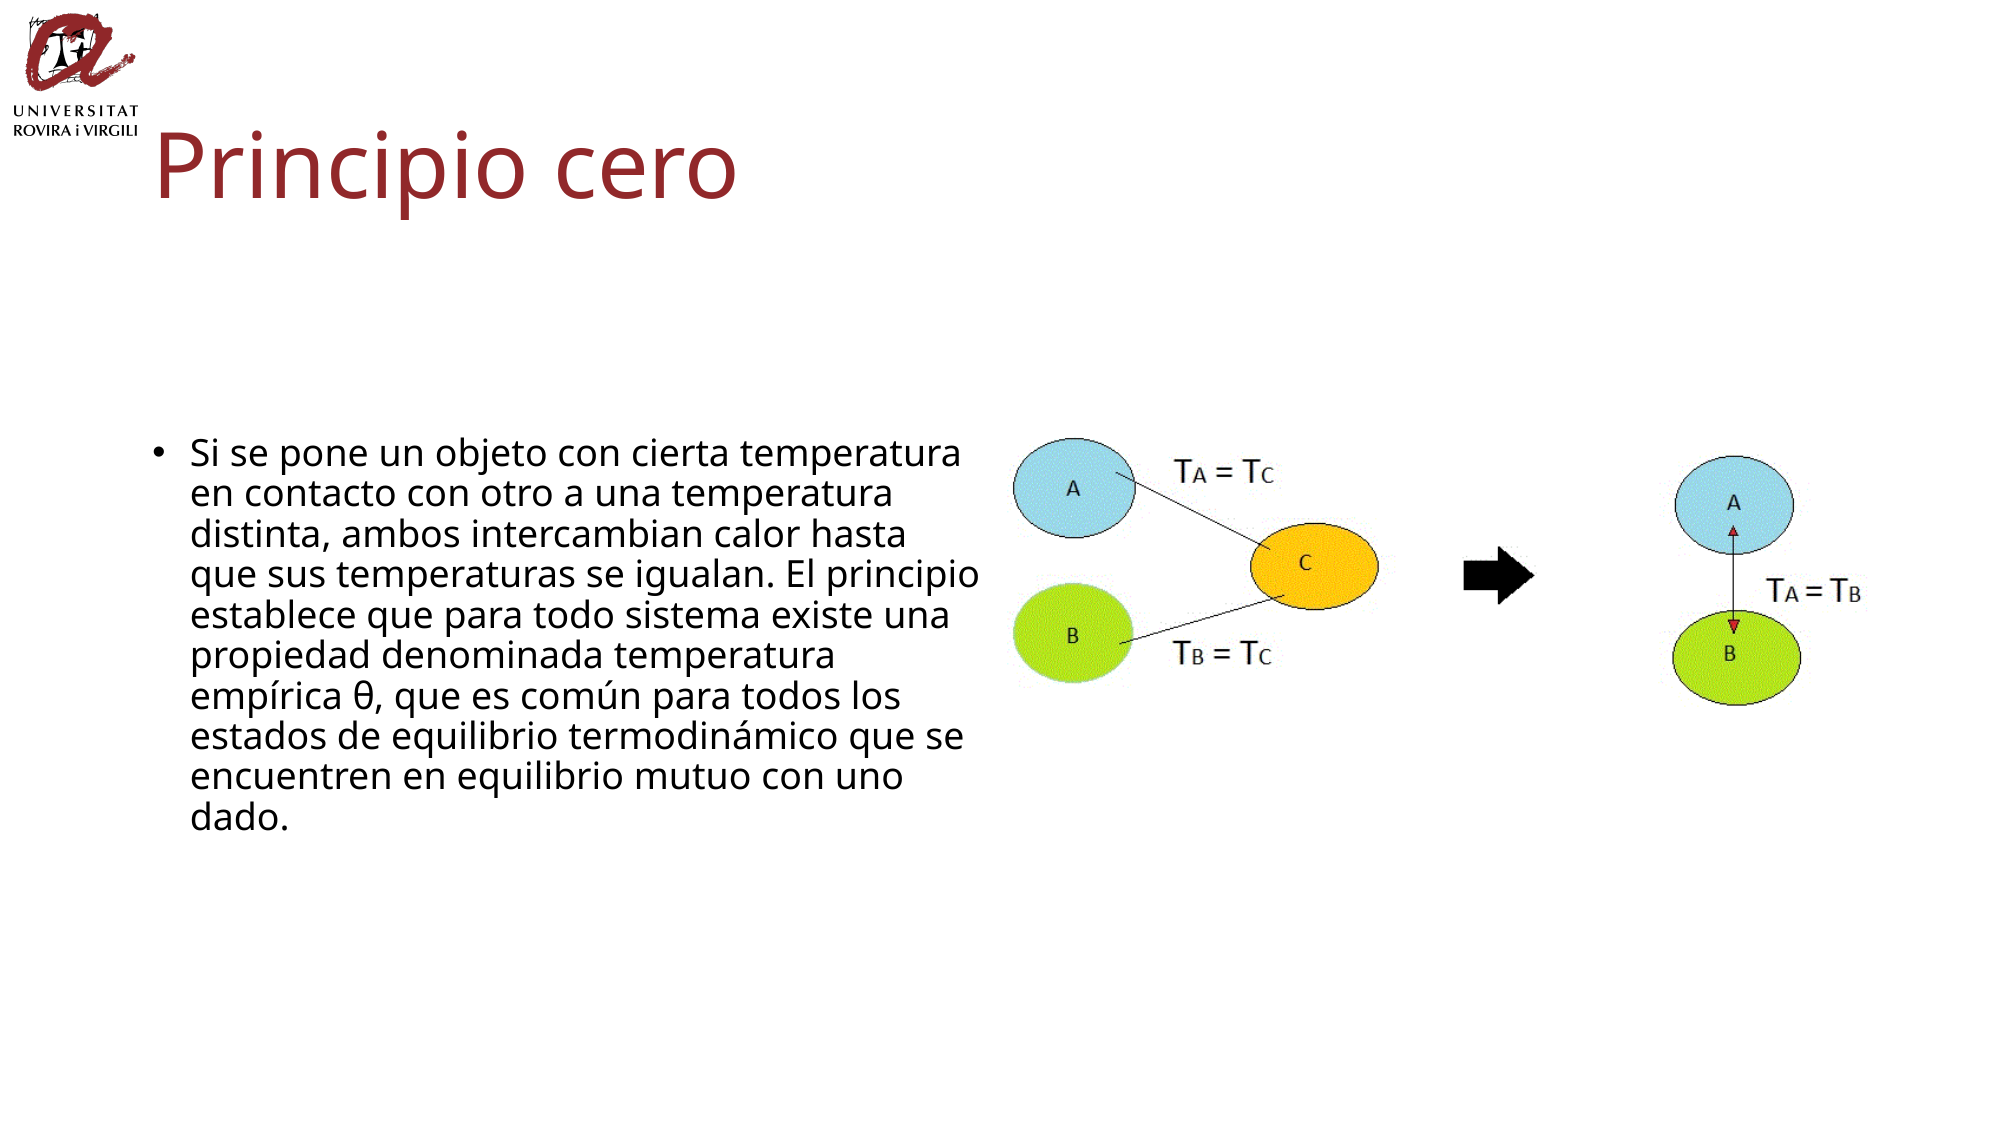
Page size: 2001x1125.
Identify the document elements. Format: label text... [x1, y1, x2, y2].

picture [14, 13, 138, 136]
title Principio cero [137, 59, 1863, 278]
list Si se pone un objeto con cierta temperatura en contacto con otro a una temperatura distinta, ambos intercambian calor hasta que sus temperaturas se igualan. El principio establece que para todo sistema existe una propiedad denominada temperatura empírica θ, que es común para todos los estados de equilibrio termodinámico que se encuentren en equilibrio mutuo con uno dado. [137, 299, 1000, 1014]
picture [999, 390, 1880, 735]
